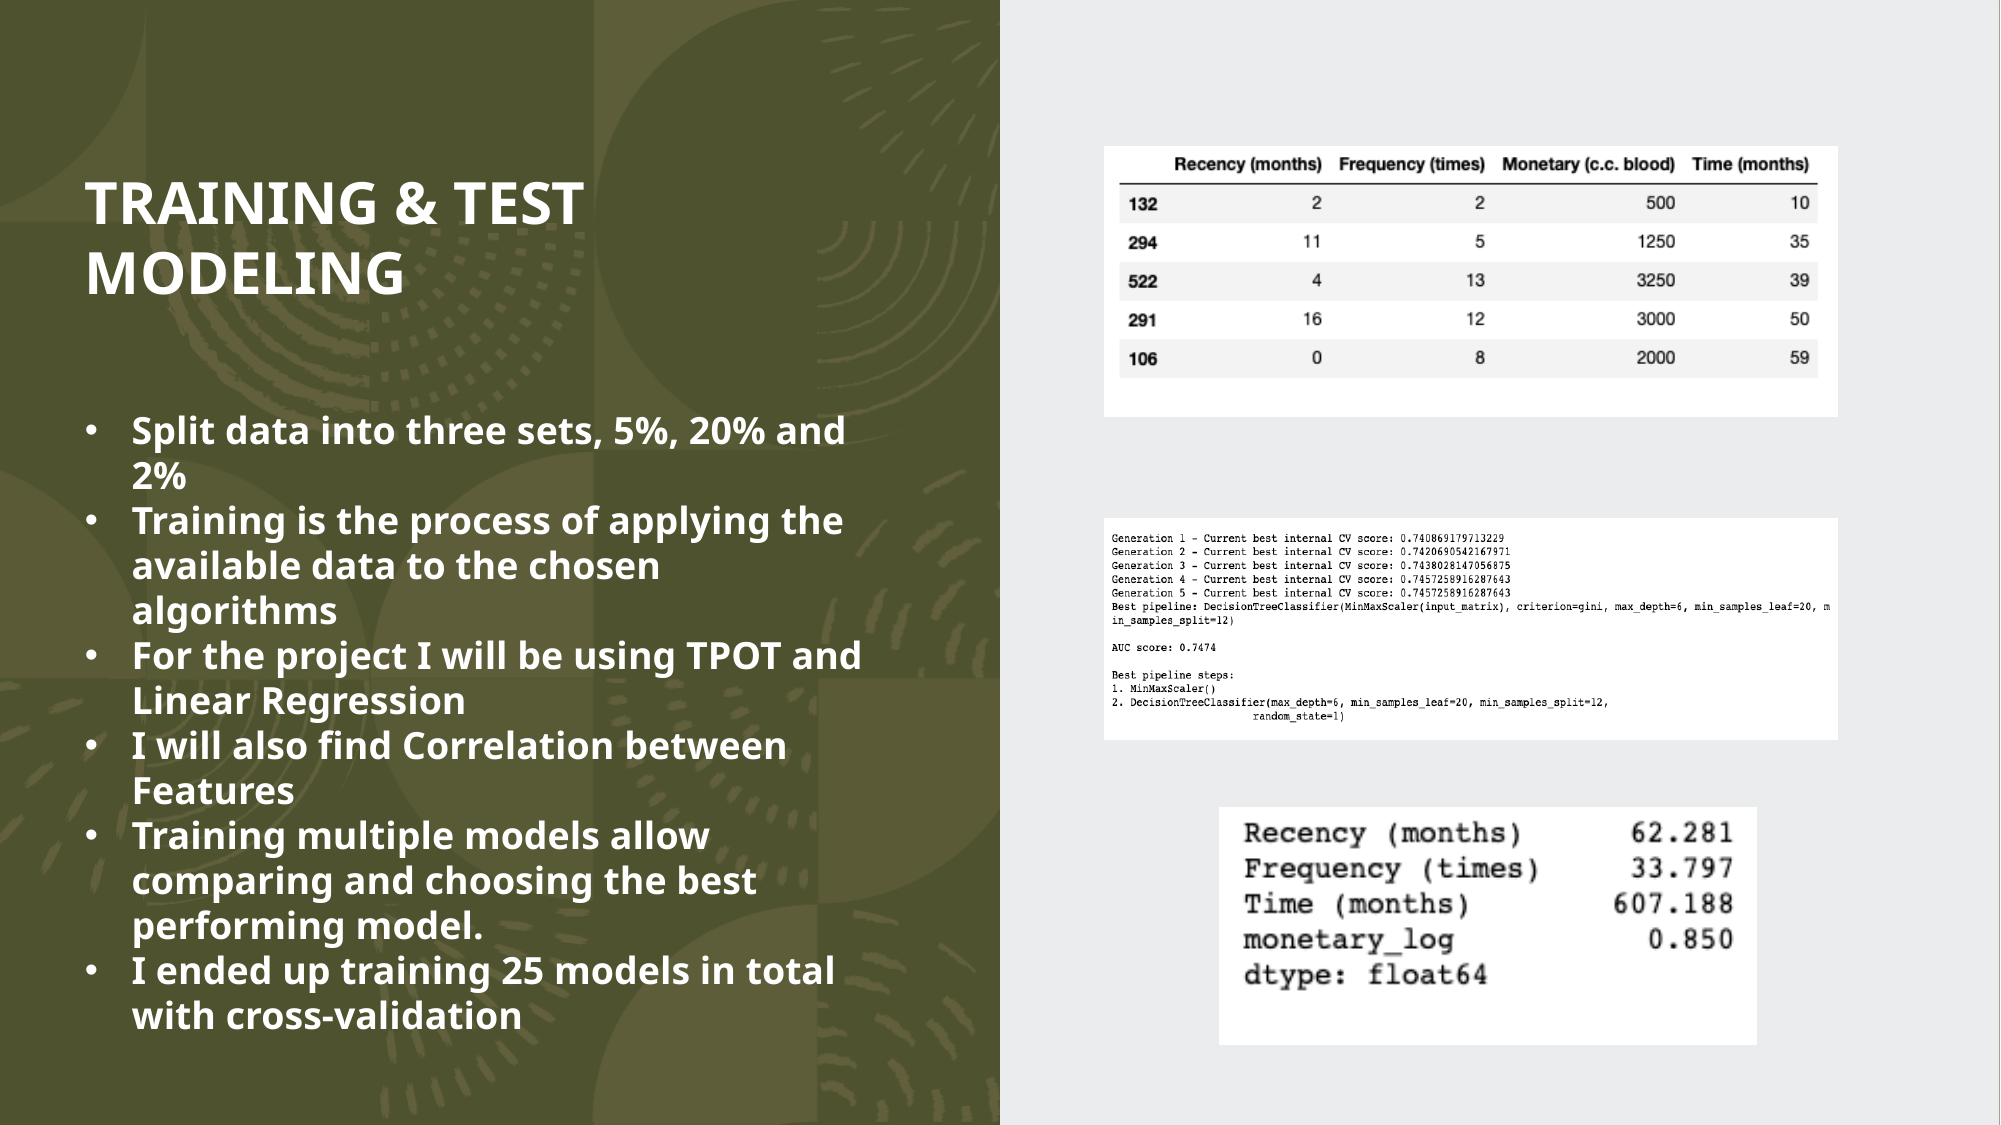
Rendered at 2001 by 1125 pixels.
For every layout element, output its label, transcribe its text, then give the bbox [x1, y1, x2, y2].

text_box [1001, 0, 2000, 1125]
title TRAINING & TEST MODELING [70, 101, 871, 371]
picture [1219, 807, 1757, 1046]
picture [1104, 518, 1838, 740]
text_box [0, 0, 1001, 1125]
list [1104, 146, 1838, 417]
text_box Split data into three sets, 5%, 20% and 2% Training is the process of applying the available data to the chosen algorithms For the project I will be using TPOT and Linear Regression I will also find Correlation between Features Training multiple models allow comparing and choosing the best performing model. I ended up training 25 models in total with cross-validation [70, 399, 887, 1125]
